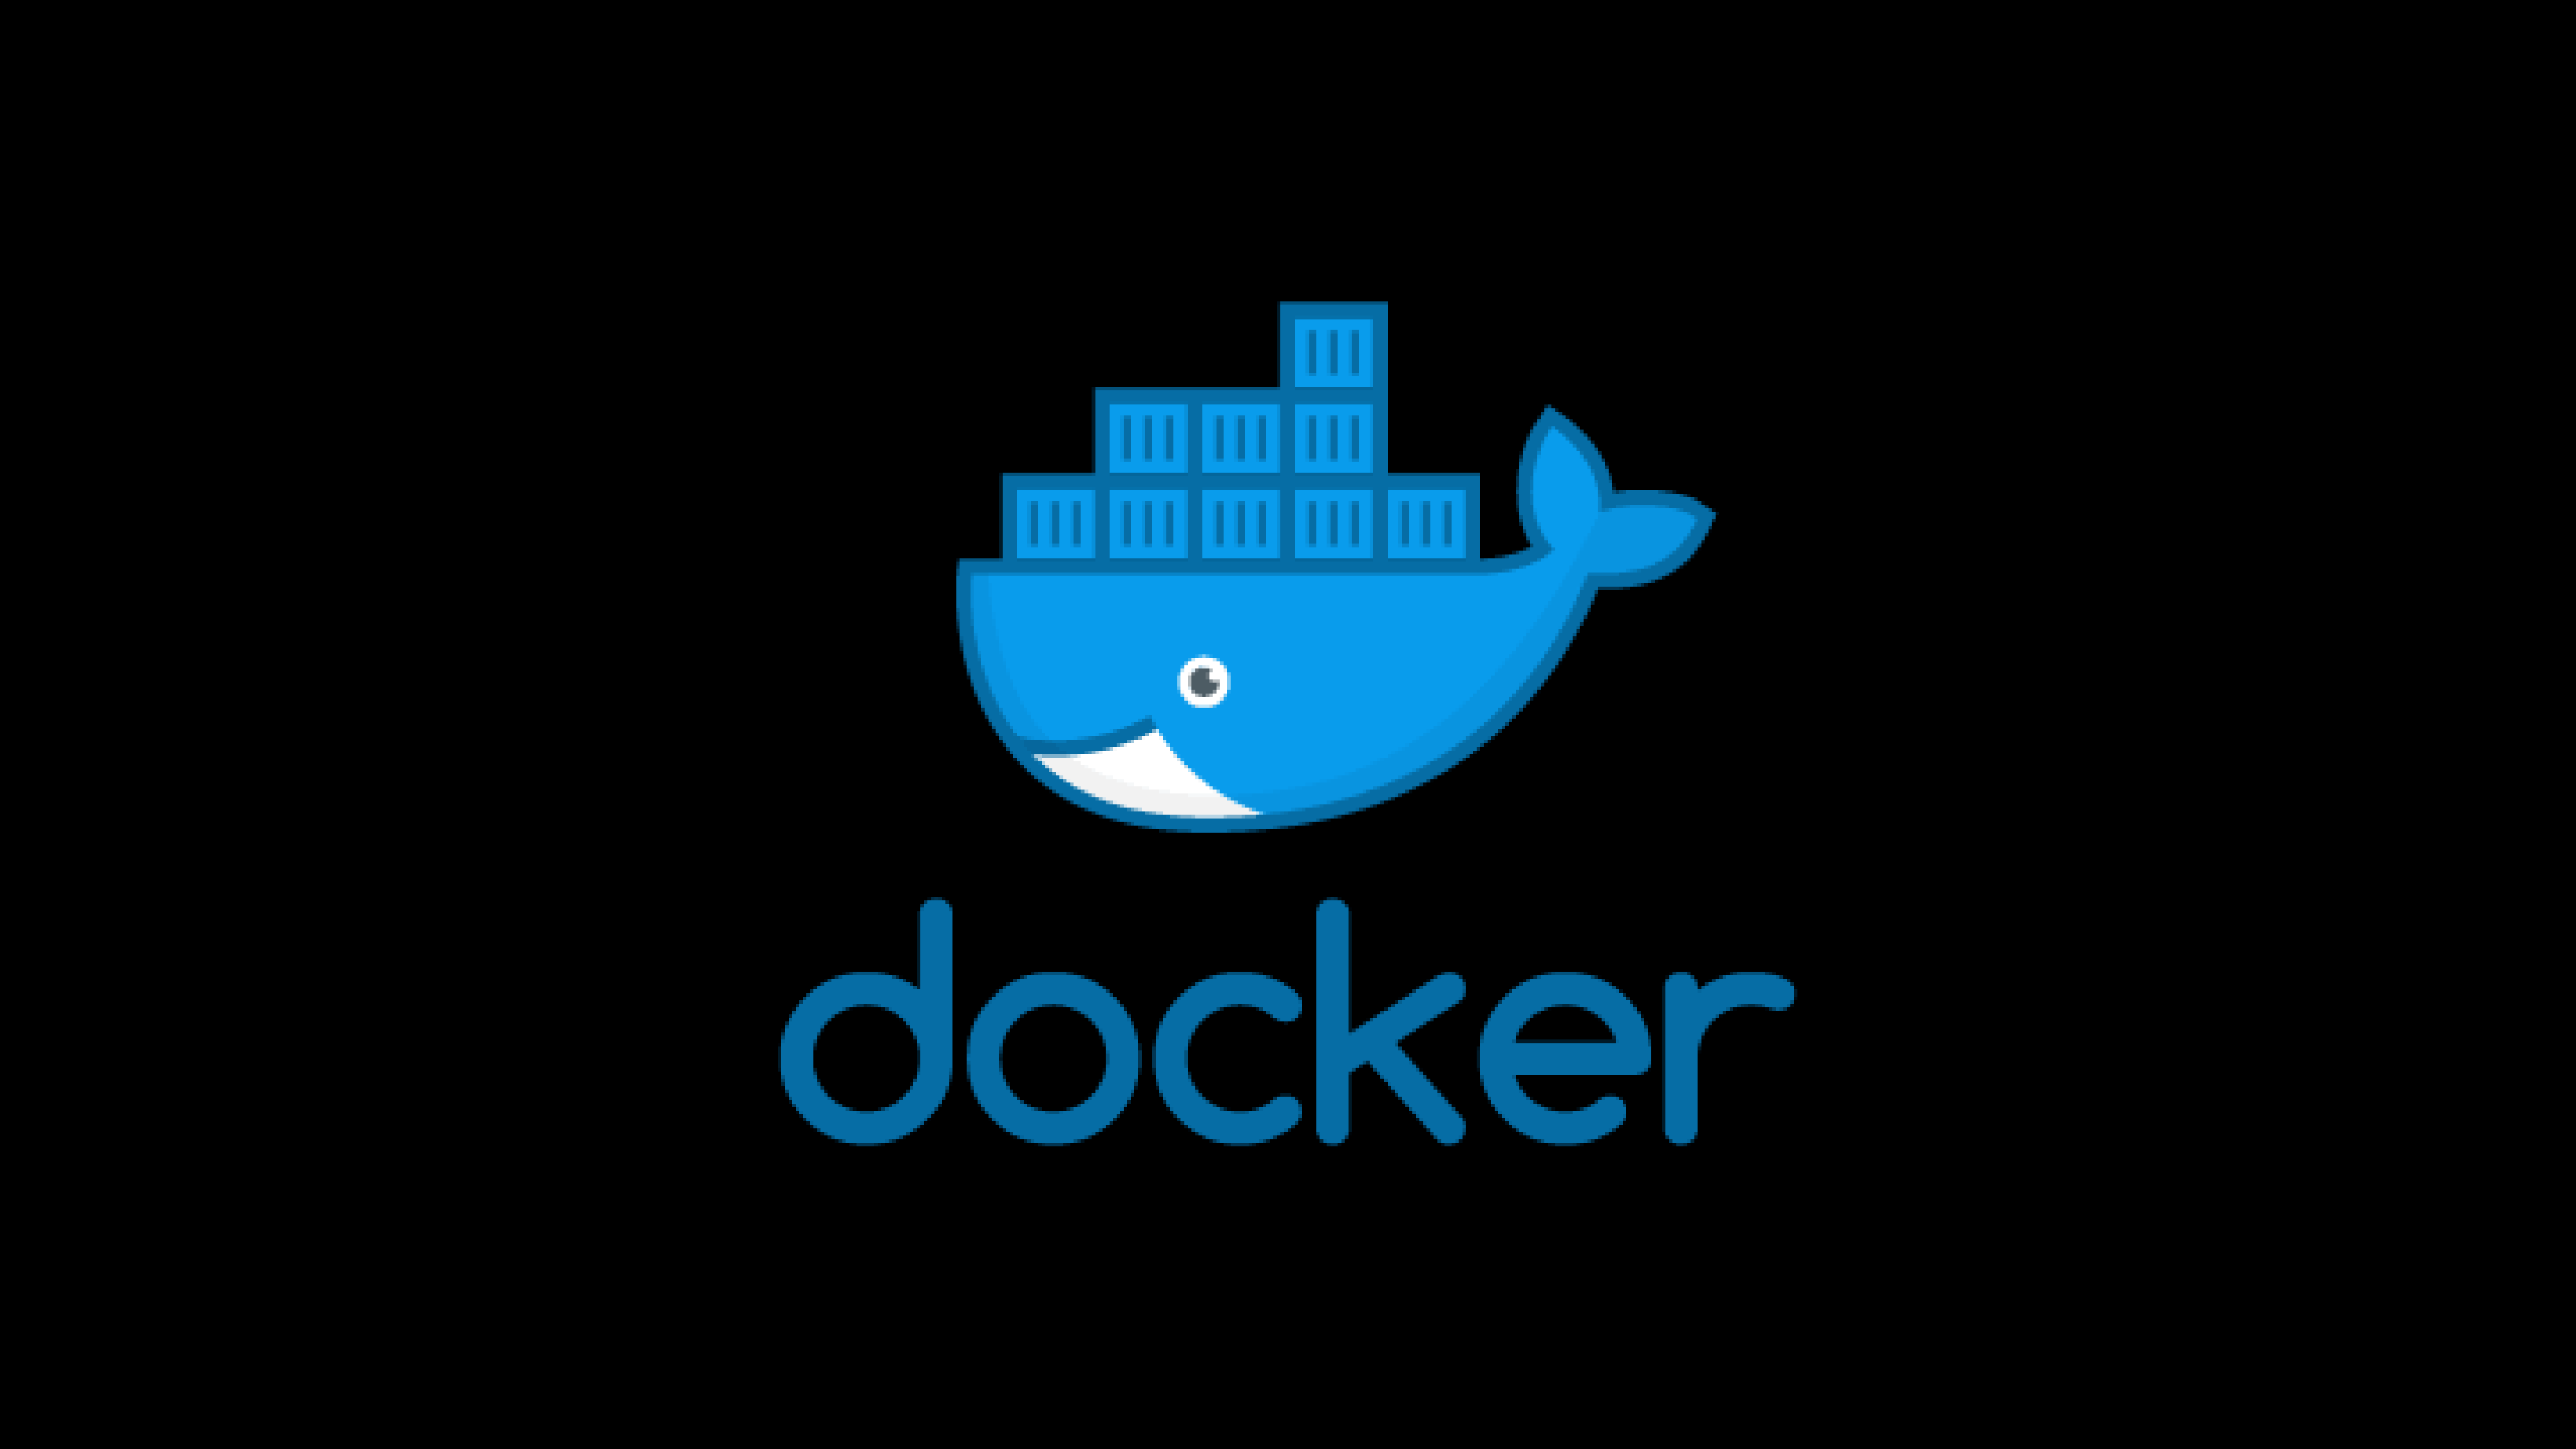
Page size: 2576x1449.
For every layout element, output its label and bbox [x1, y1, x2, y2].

picture [689, 284, 1887, 1165]
